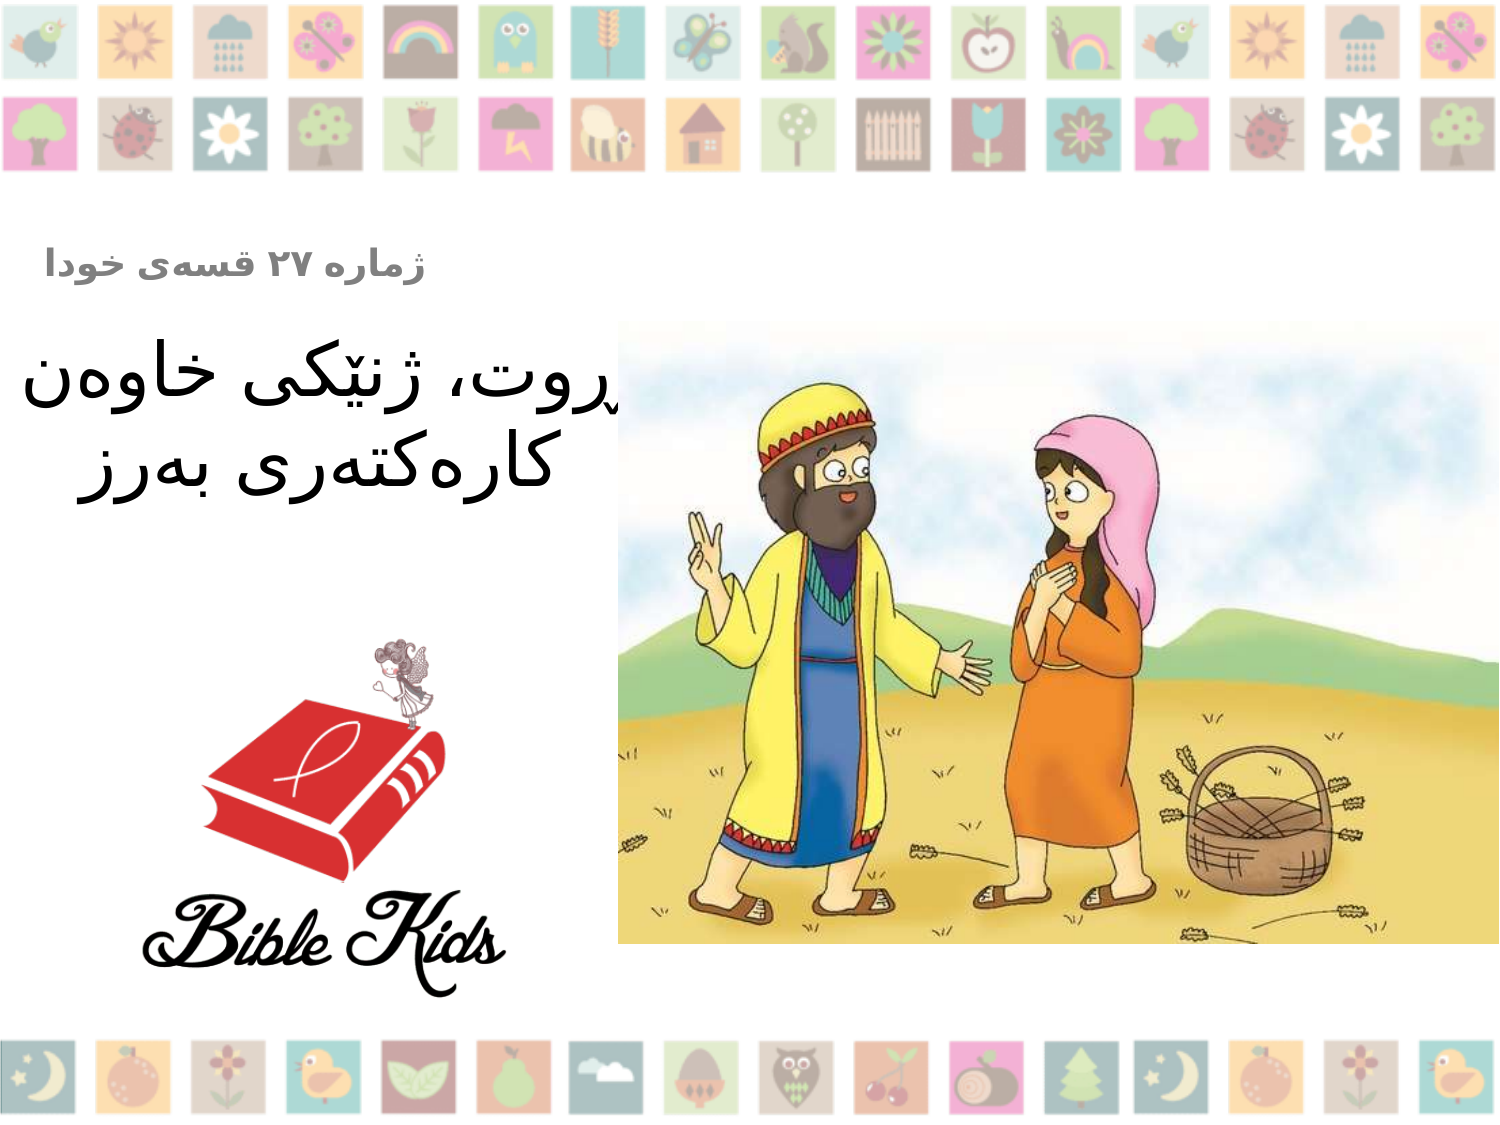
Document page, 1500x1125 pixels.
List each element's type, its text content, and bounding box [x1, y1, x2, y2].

text_box ژمارە ٢٧ قسەی خودا [29, 231, 543, 292]
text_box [0, 3, 1500, 181]
picture [117, 600, 544, 1027]
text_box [0, 1028, 1500, 1118]
text_box ڕوت، ژنێکی خاوەن کارەکتەری بەرز [0, 314, 644, 510]
picture [618, 321, 1500, 945]
